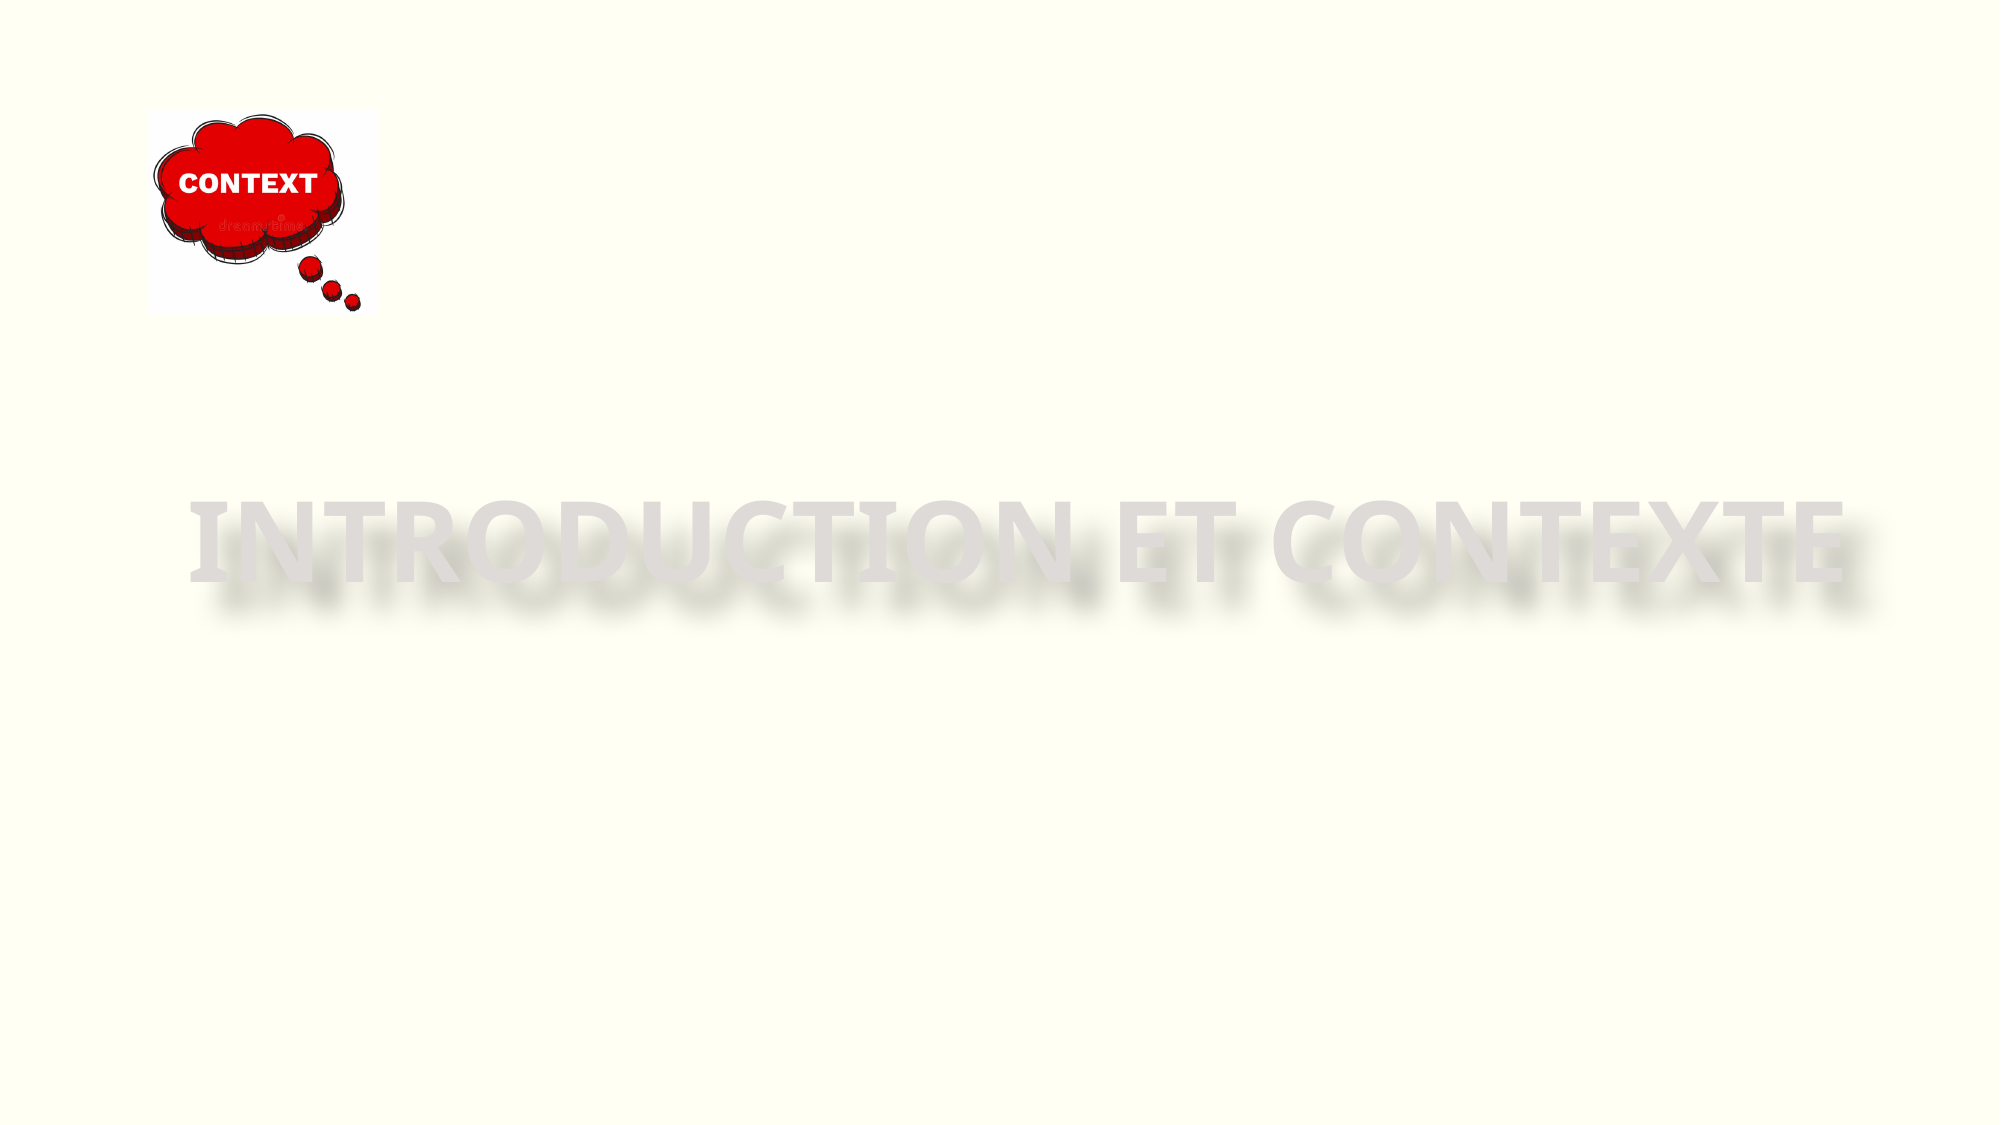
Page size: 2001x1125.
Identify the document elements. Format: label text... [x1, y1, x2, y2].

picture [148, 109, 377, 316]
text_box INTRODUCTION ET CONTEXTE [0, 463, 1984, 613]
